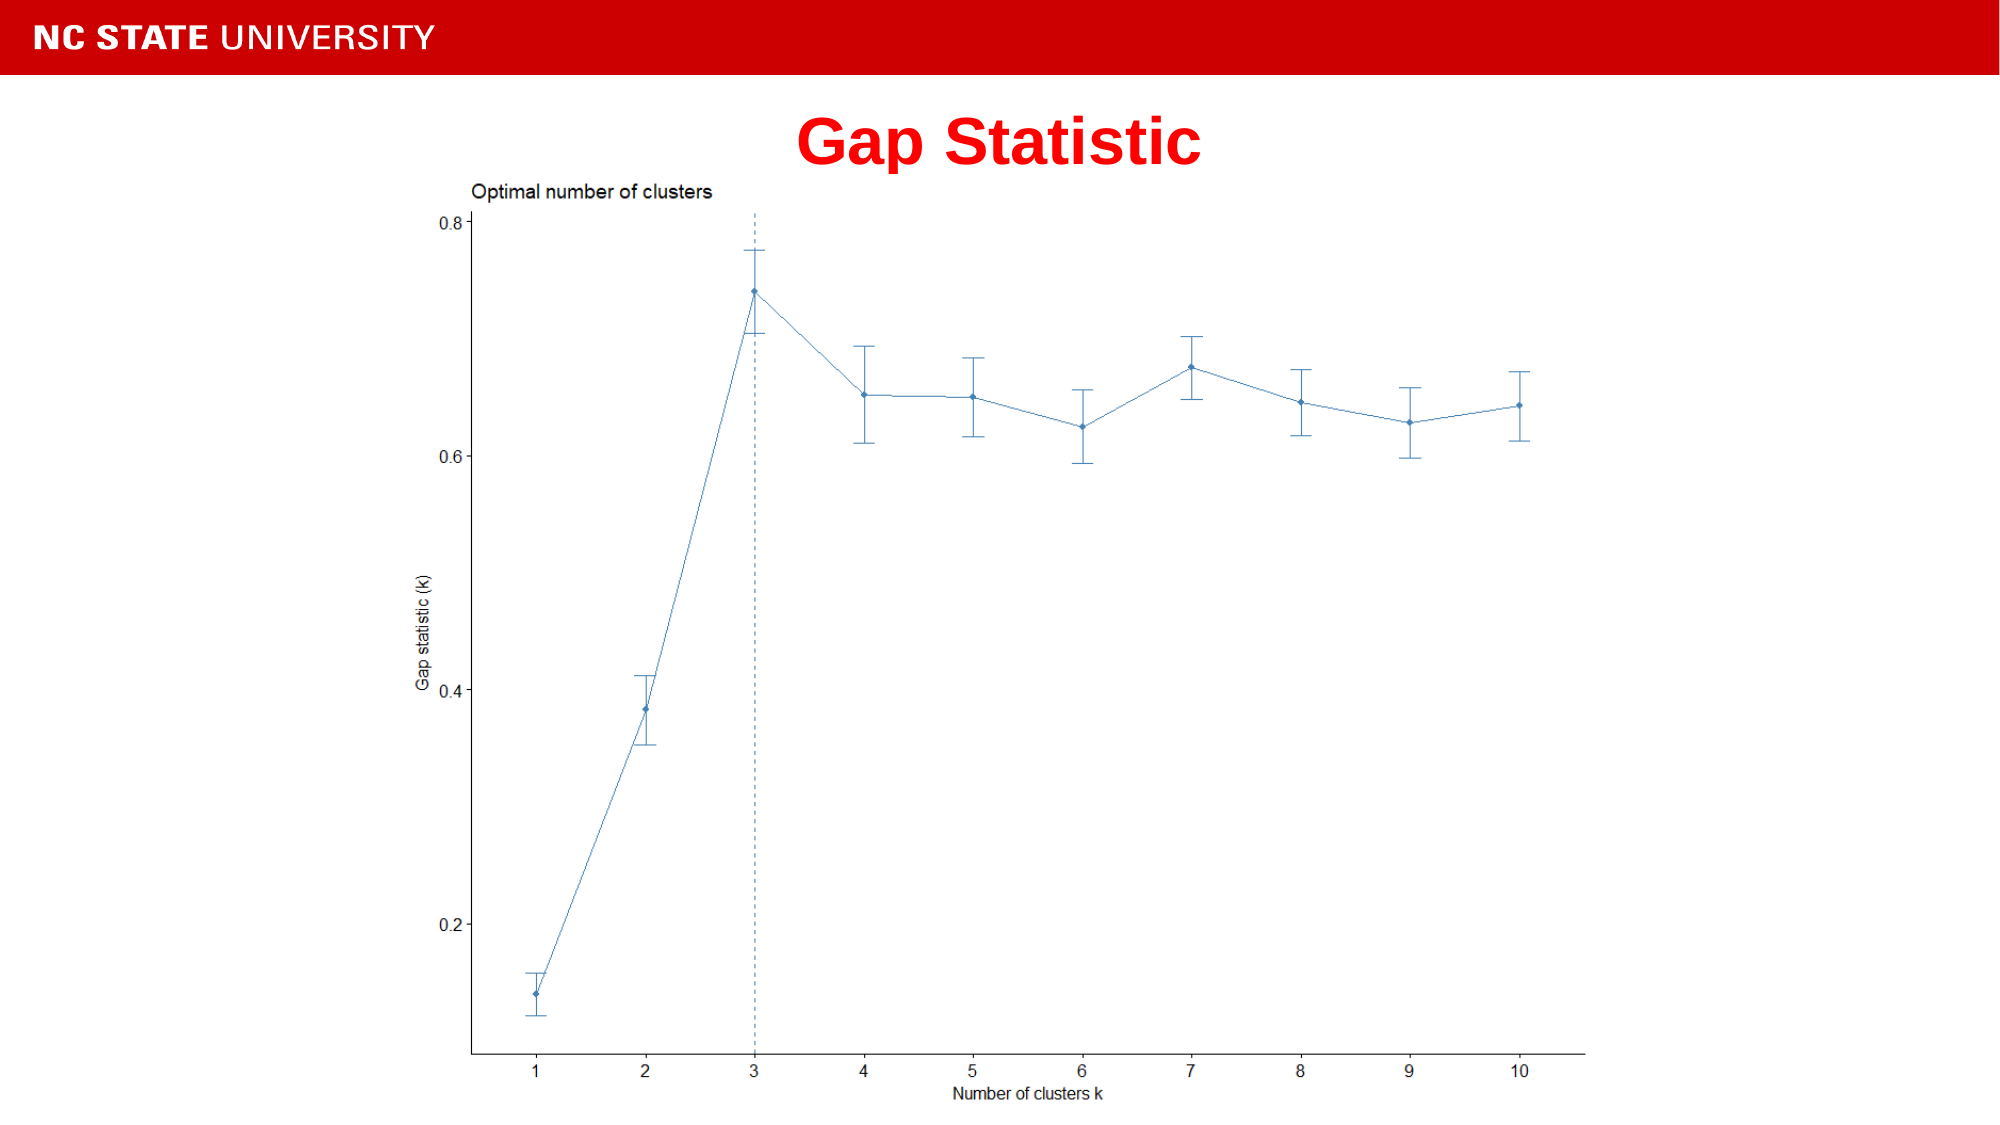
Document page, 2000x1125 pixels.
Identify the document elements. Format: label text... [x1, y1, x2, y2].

title Gap Statistic [99, 50, 1900, 226]
picture [405, 174, 1594, 1108]
picture [0, 0, 2000, 75]
